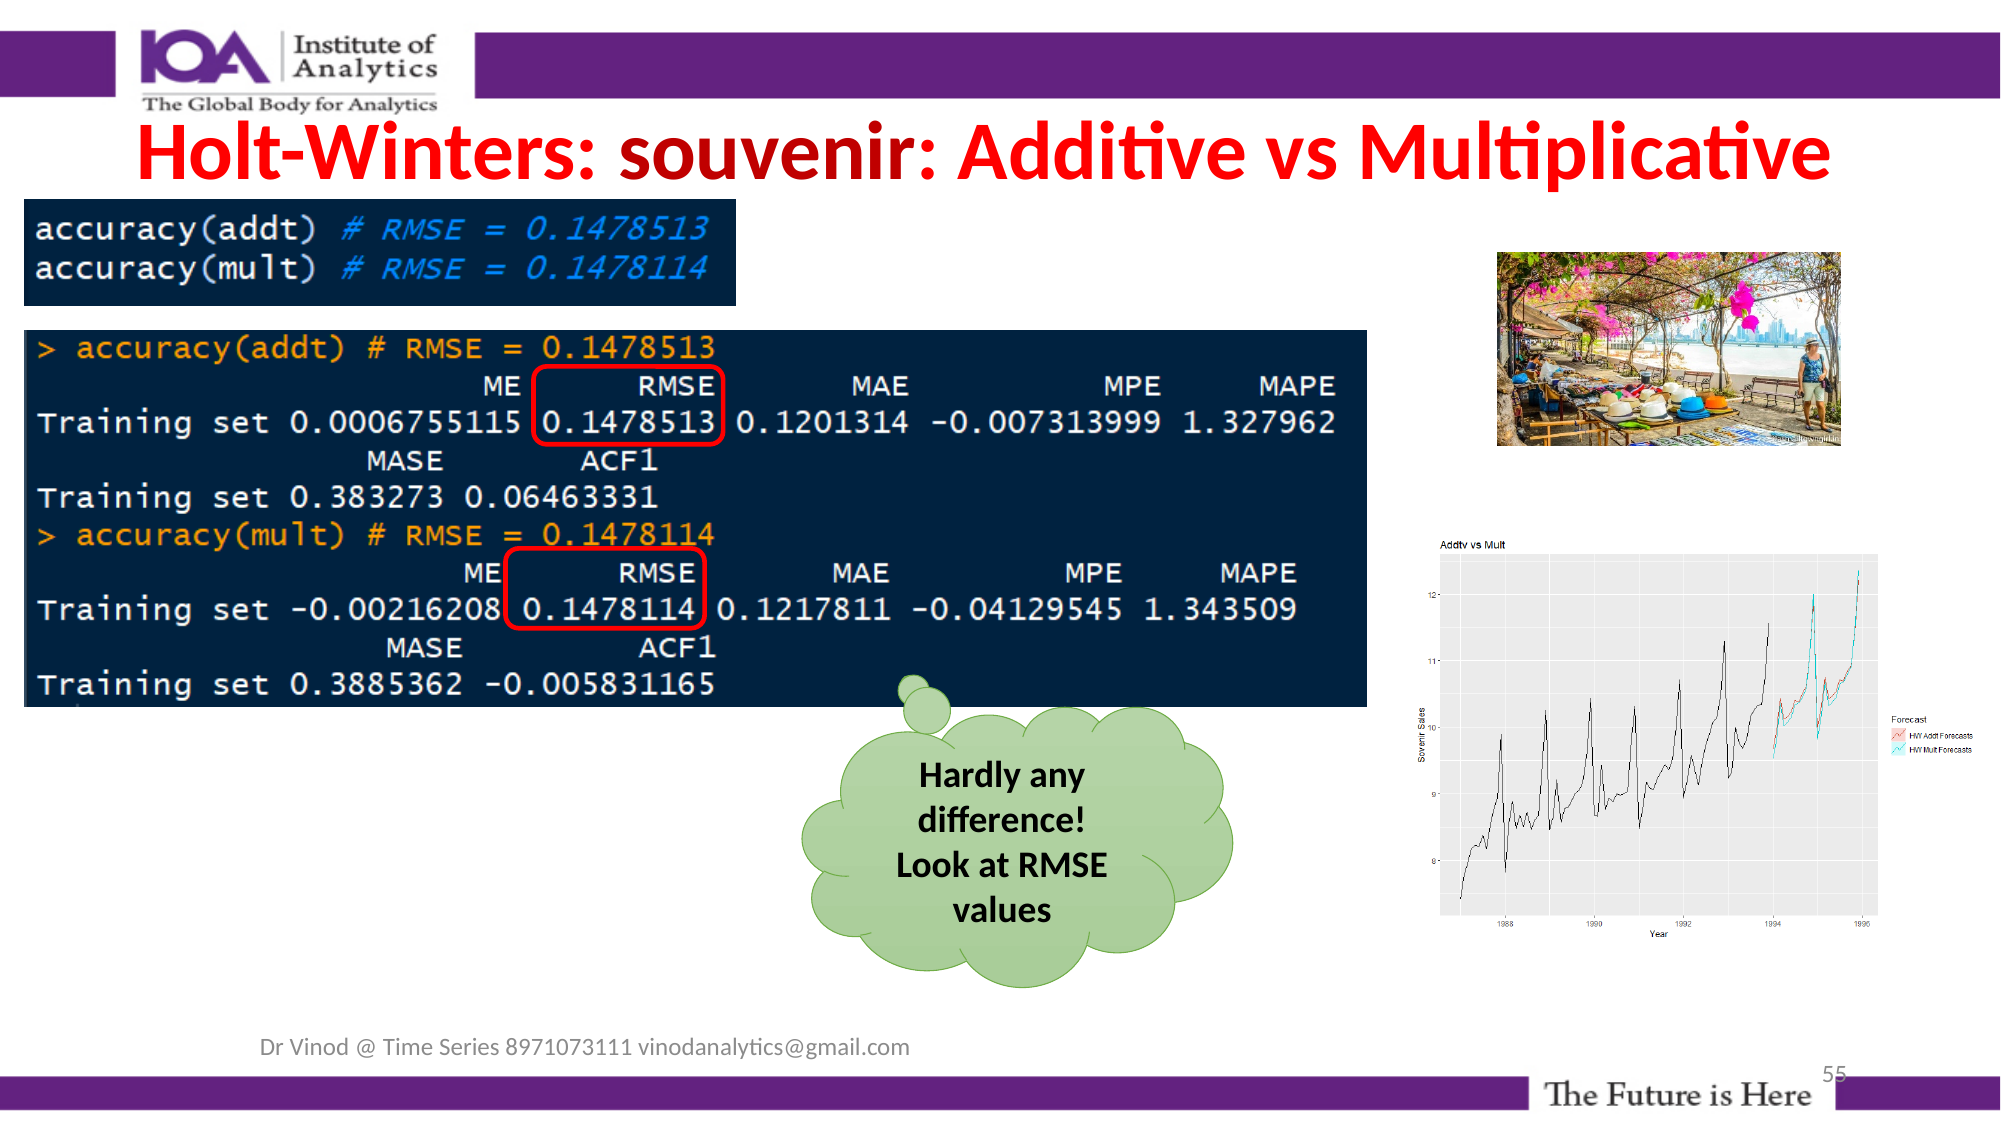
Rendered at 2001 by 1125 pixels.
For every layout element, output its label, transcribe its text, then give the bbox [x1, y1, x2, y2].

text_box Hardly any difference! Look at RMSE values [801, 707, 1234, 989]
slide_number 55 [1412, 1042, 1863, 1103]
picture [0, 0, 2001, 1125]
subtitle Holt-Winters: souvenir: Additive vs Multiplicative [21, 99, 1949, 200]
footer Dr Vinod @ Time Series 8971073111 vinodanalytics@gmail.com [21, 1014, 1151, 1075]
